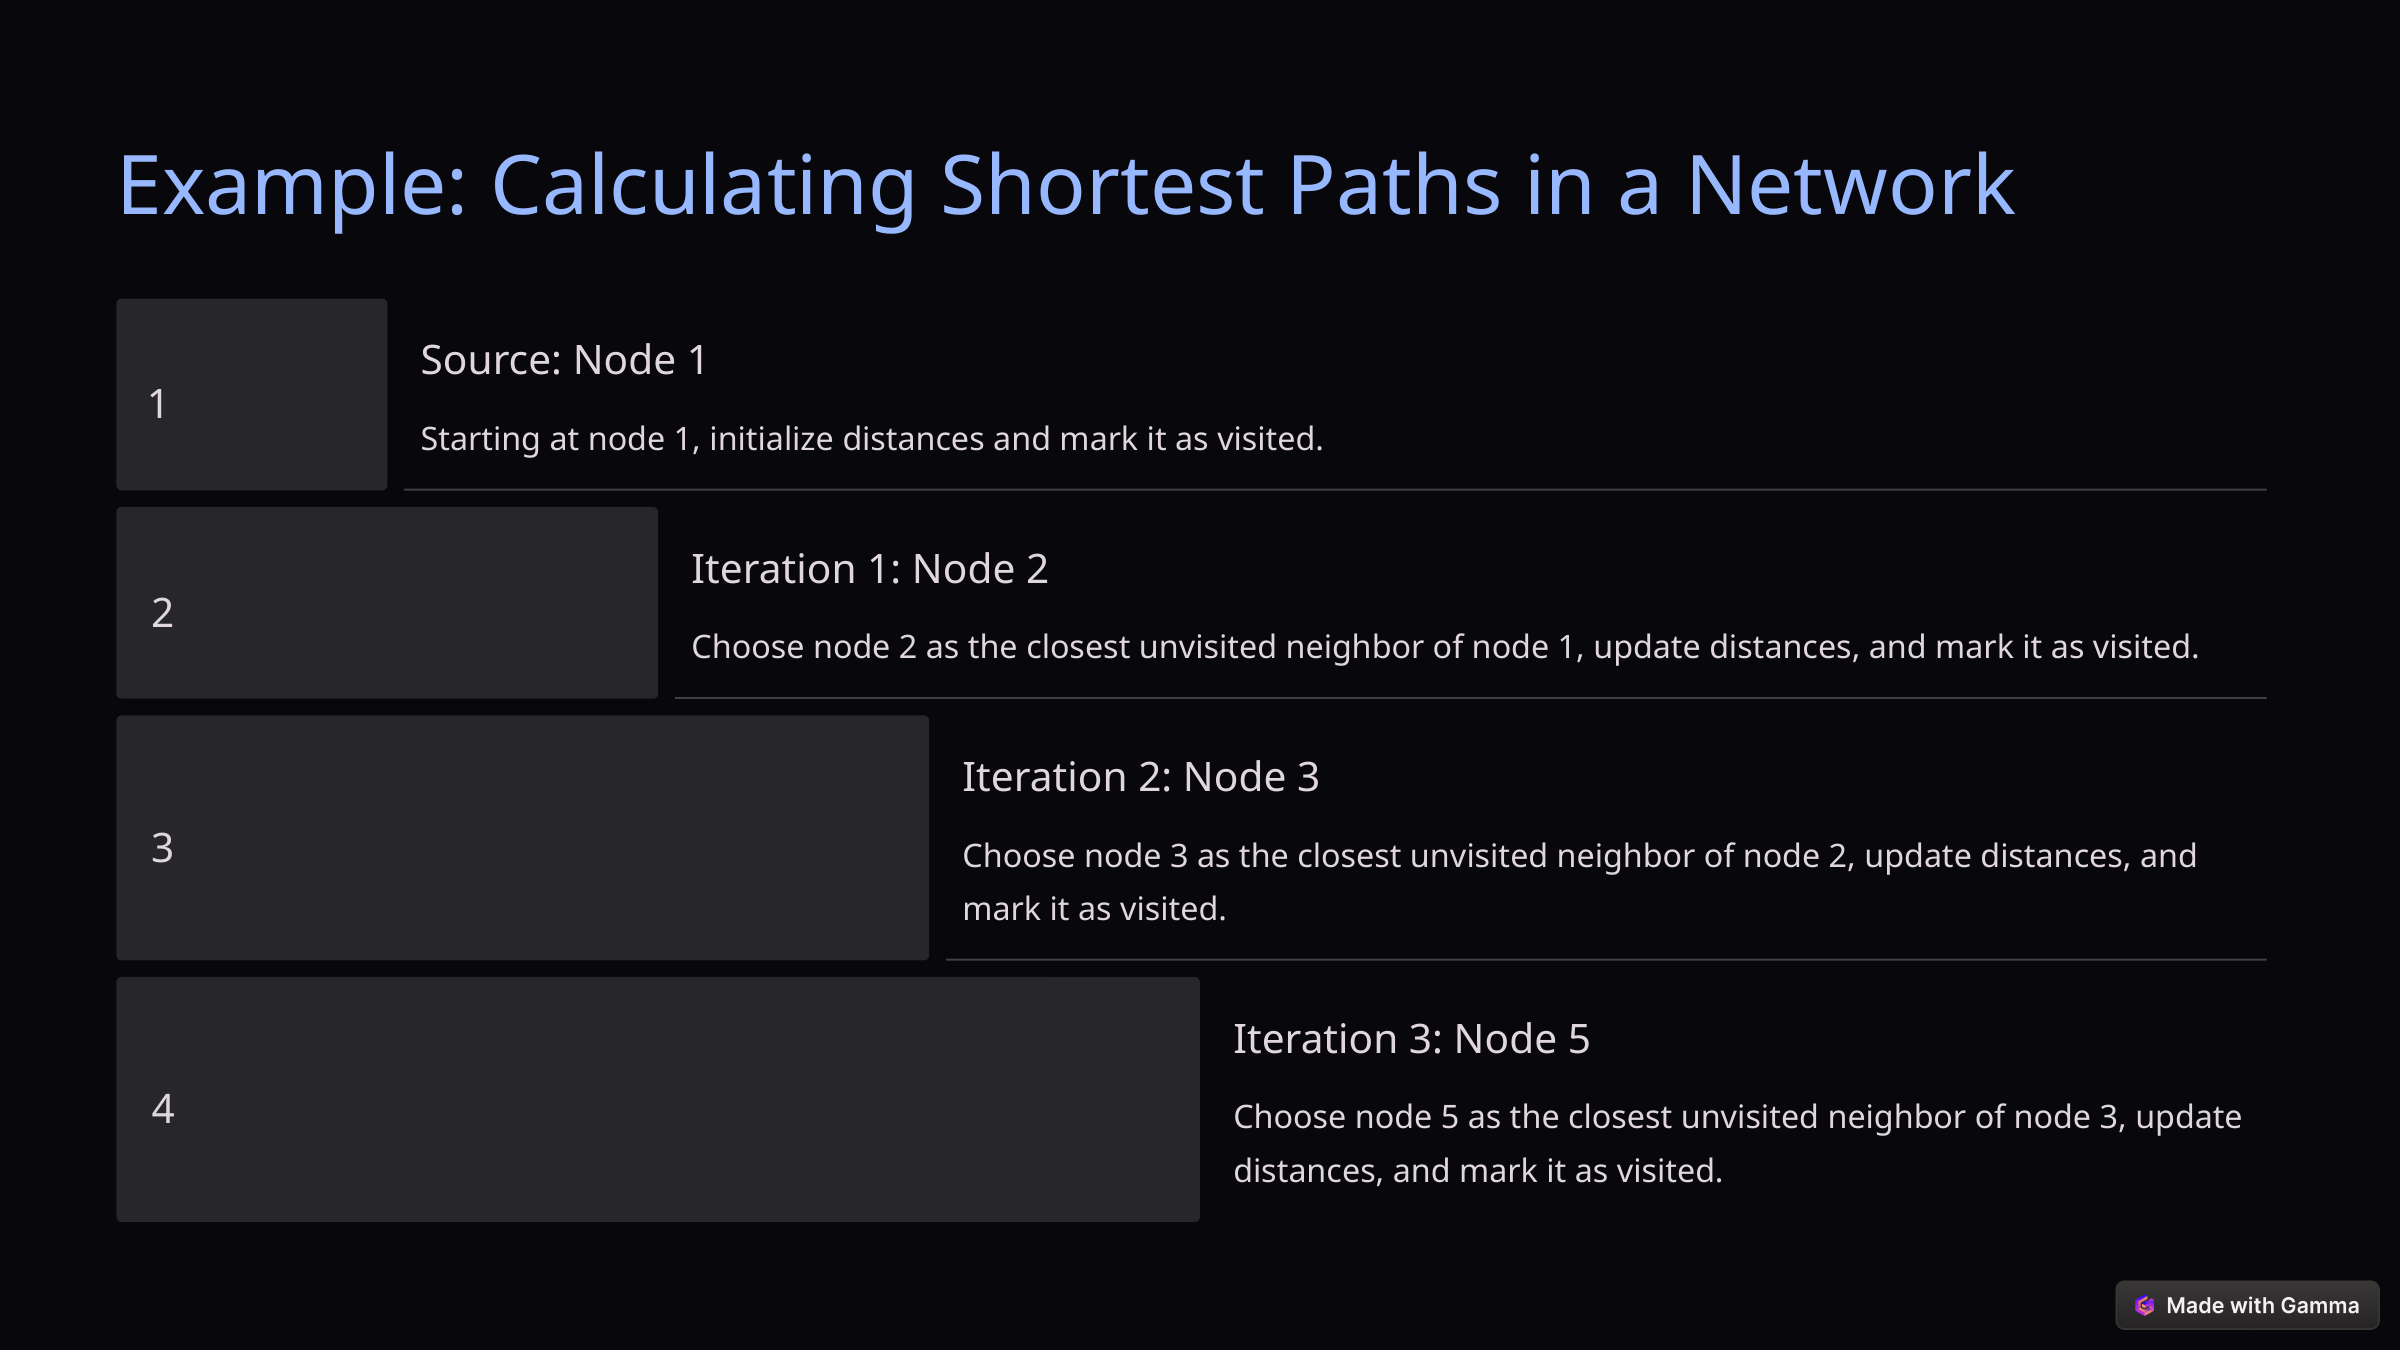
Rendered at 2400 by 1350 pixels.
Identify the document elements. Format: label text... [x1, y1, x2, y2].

text_box [116, 715, 930, 961]
text_box [116, 976, 1200, 1223]
text_box Choose node 3 as the closest unvisited neighbor of node 2, update distances, and mark it as visited. [962, 820, 2251, 927]
text_box Iteration 1: Node 2 [691, 540, 1108, 593]
text_box Iteration 2: Node 3 [962, 748, 1379, 801]
text_box 2 [149, 569, 176, 637]
text_box Choose node 5 as the closest unvisited neighbor of node 3, update distances, and mark it as visited. [1233, 1082, 2251, 1189]
text_box [116, 506, 659, 699]
text_box Source: Node 1 [420, 331, 837, 384]
picture [2106, 1271, 2389, 1339]
text_box 3 [149, 804, 176, 872]
text_box 1 [149, 361, 168, 428]
text_box Starting at node 1, initialize distances and mark it as visited. [420, 403, 1341, 457]
text_box [116, 298, 388, 491]
text_box Example: Calculating Shortest Paths in a Network [116, 127, 2201, 232]
text_box Iteration 3: Node 5 [1233, 1010, 1650, 1063]
text_box Choose node 2 as the closest unvisited neighbor of node 1, update distances, and mark it as visited. [691, 612, 2219, 666]
text_box 4 [149, 1066, 177, 1133]
